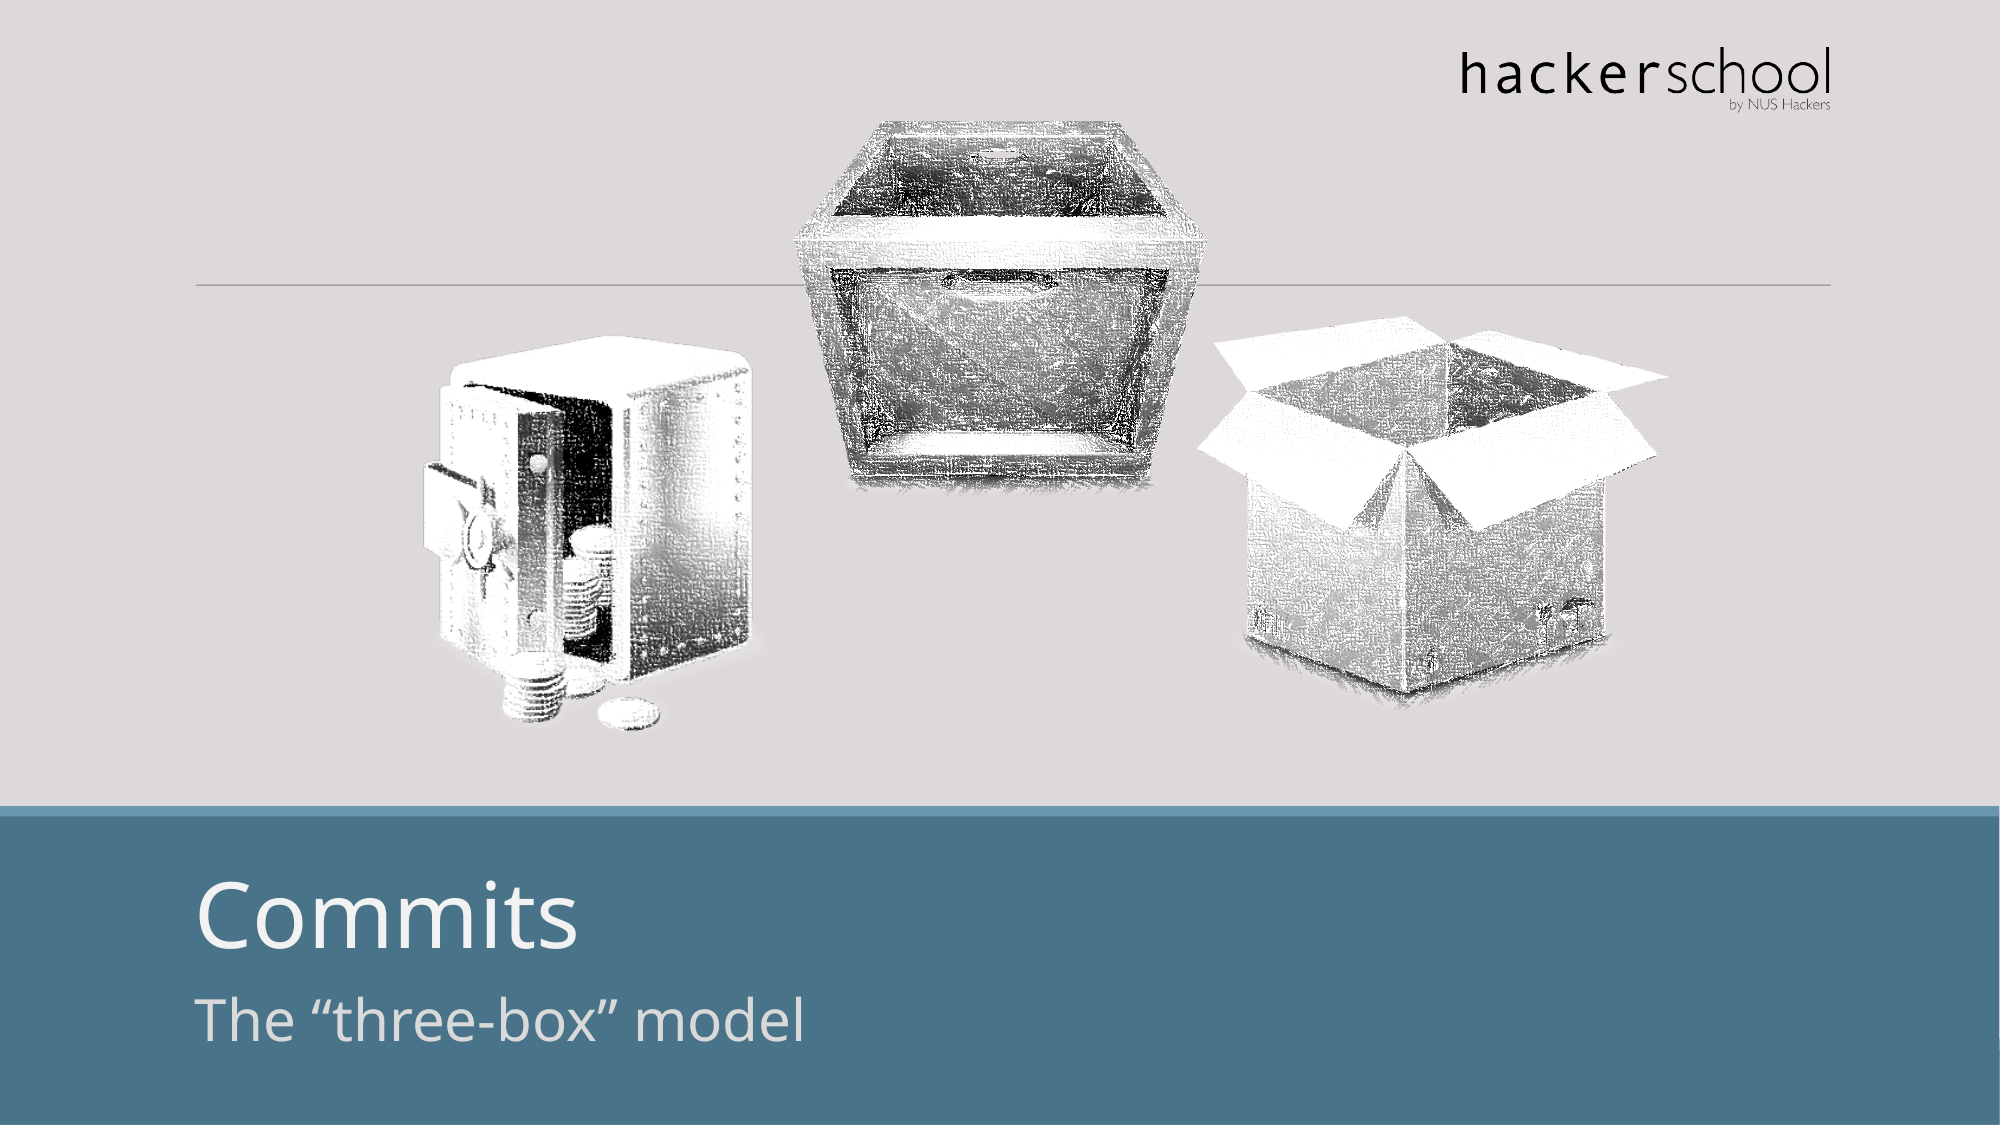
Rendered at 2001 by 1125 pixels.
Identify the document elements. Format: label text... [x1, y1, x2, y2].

text_box Commits [180, 832, 1839, 968]
picture [1462, 47, 1830, 113]
text_box The “three-box” model [179, 968, 1839, 1067]
picture [361, 32, 1670, 755]
